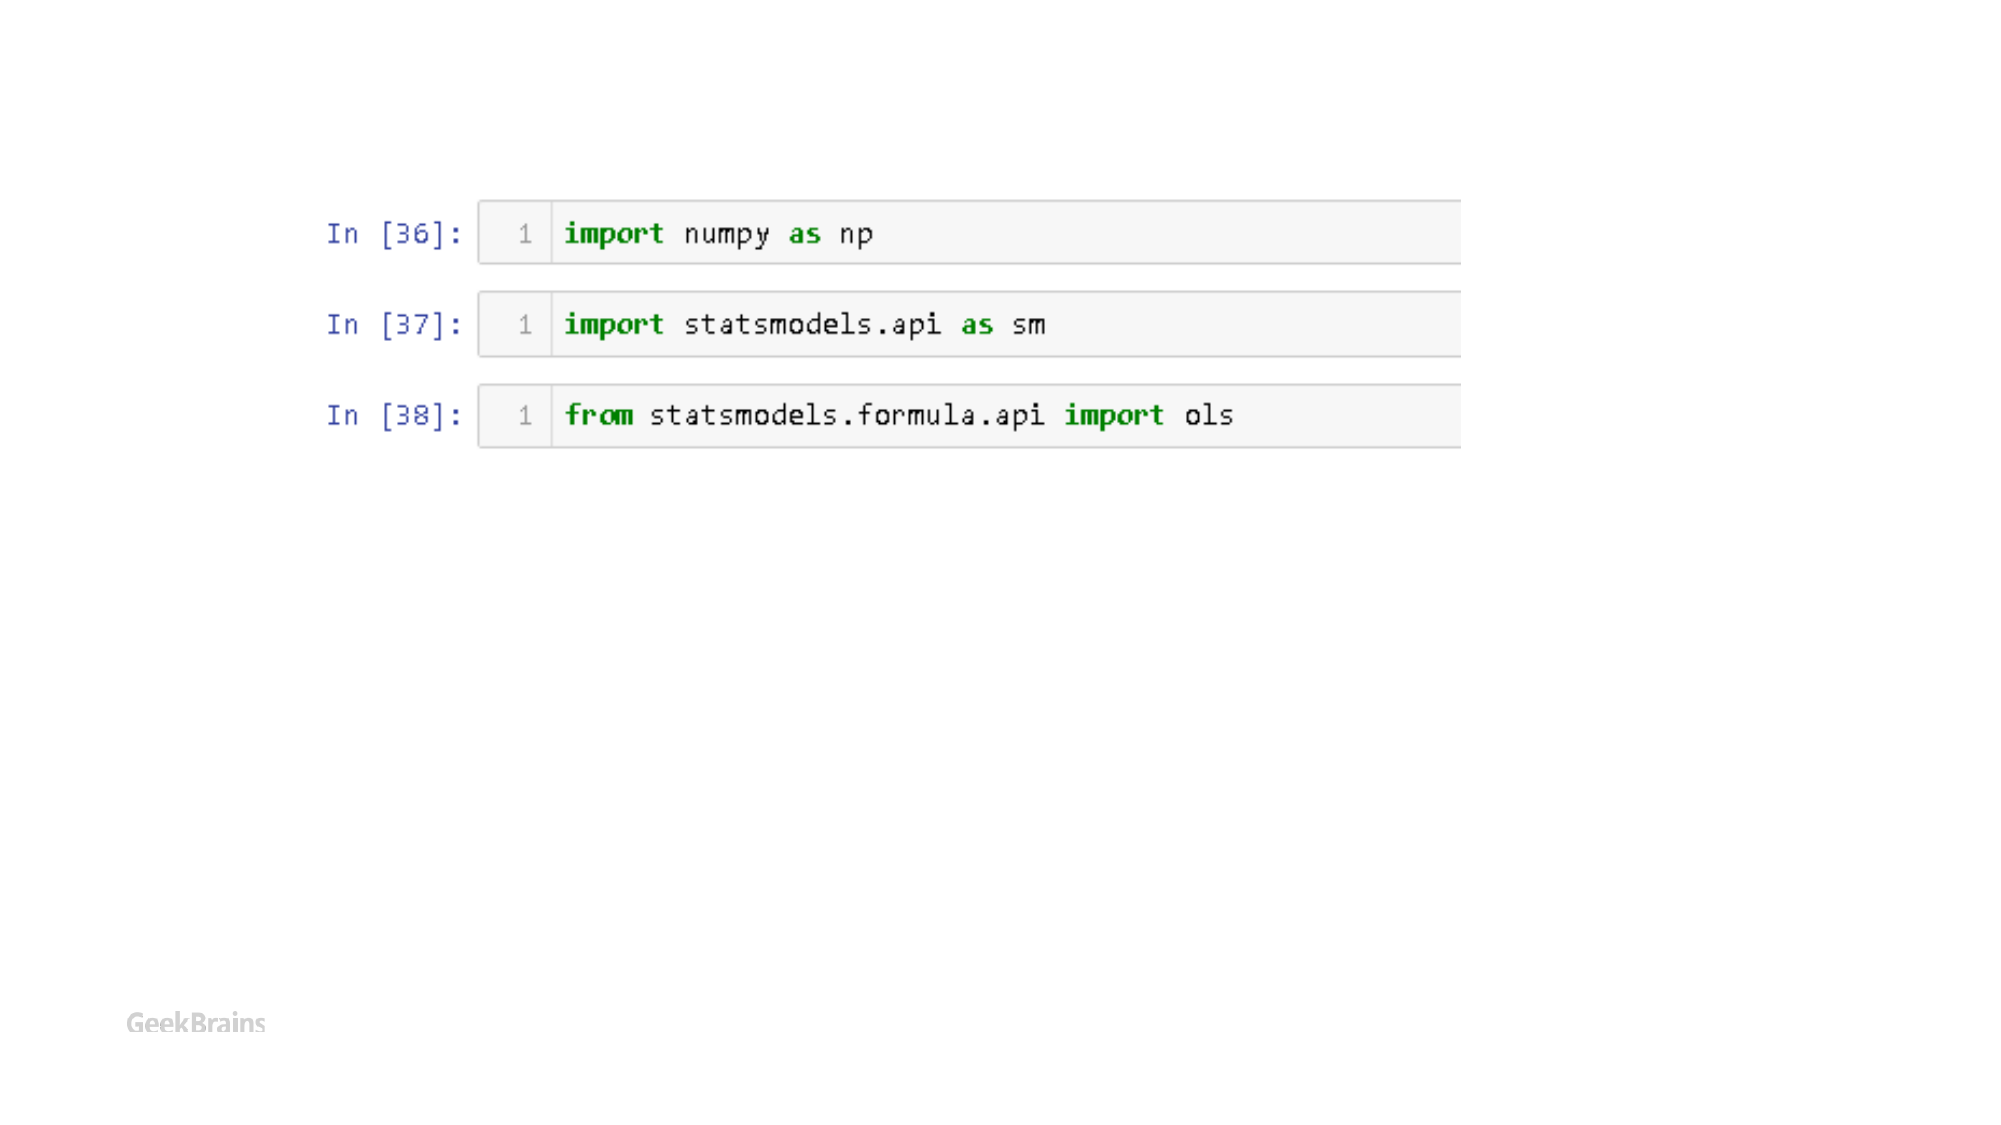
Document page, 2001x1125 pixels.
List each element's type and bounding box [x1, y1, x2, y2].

picture [299, 183, 1461, 462]
